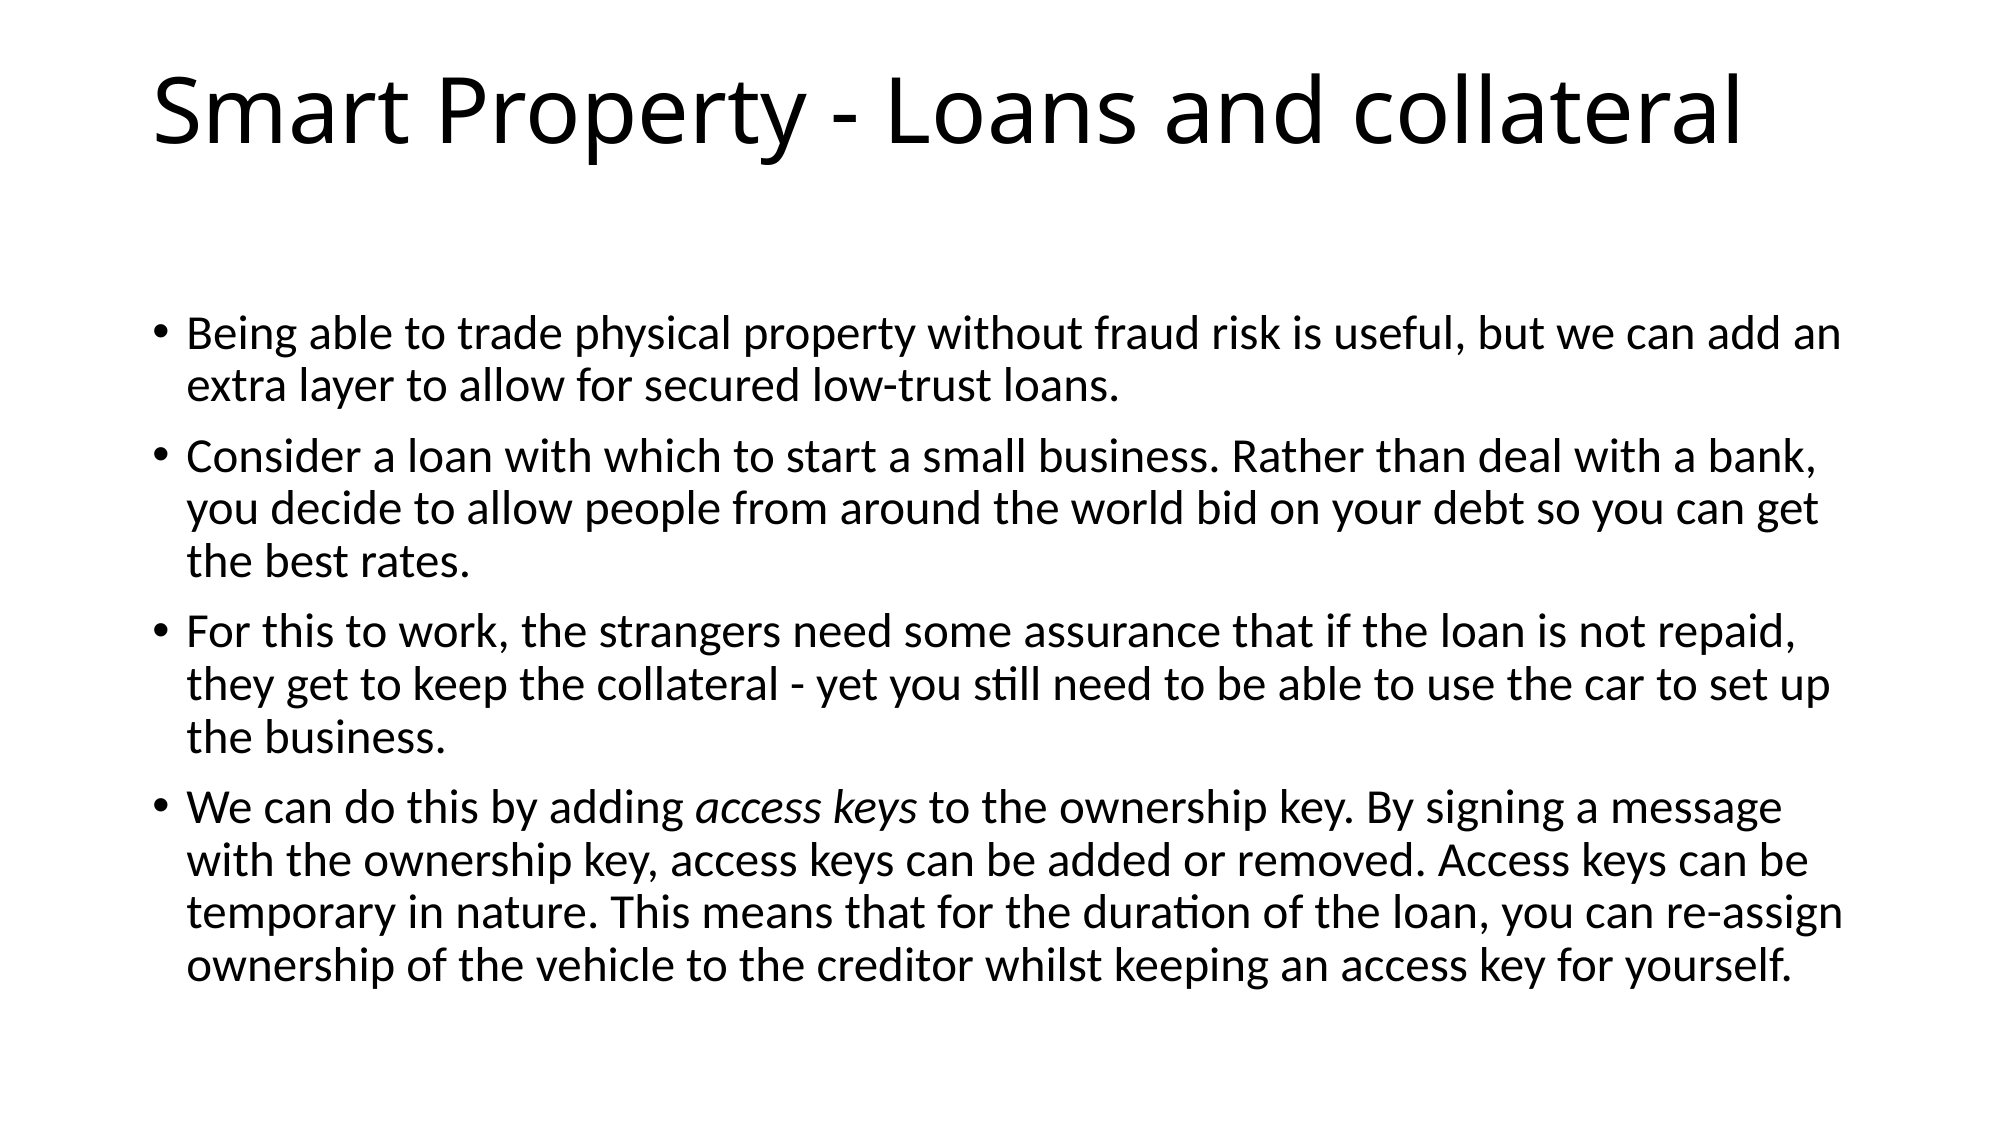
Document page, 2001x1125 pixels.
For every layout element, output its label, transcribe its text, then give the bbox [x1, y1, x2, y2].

title Smart Property - Loans and collateral [137, 59, 1863, 278]
list Being able to trade physical property without fraud risk is useful, but we can add an extra layer to allow for secured low-trust loans. Consider a loan with which to start a small business. Rather than deal with a bank, you decide to allow people from around the world bid on your debt so you can get the best rates. For this to work, the strangers need some assurance that if the loan is not repaid, they get to keep the collateral - yet you still need to be able to use the car to set up the business. We can do this by adding access keys to the ownership key. By signing a message with the ownership key, access keys can be added or removed. Access keys can be temporary in nature. This means that for the duration of the loan, you can re-assign ownership of the vehicle to the creditor whilst keeping an access key for yourself. [137, 299, 1863, 1014]
